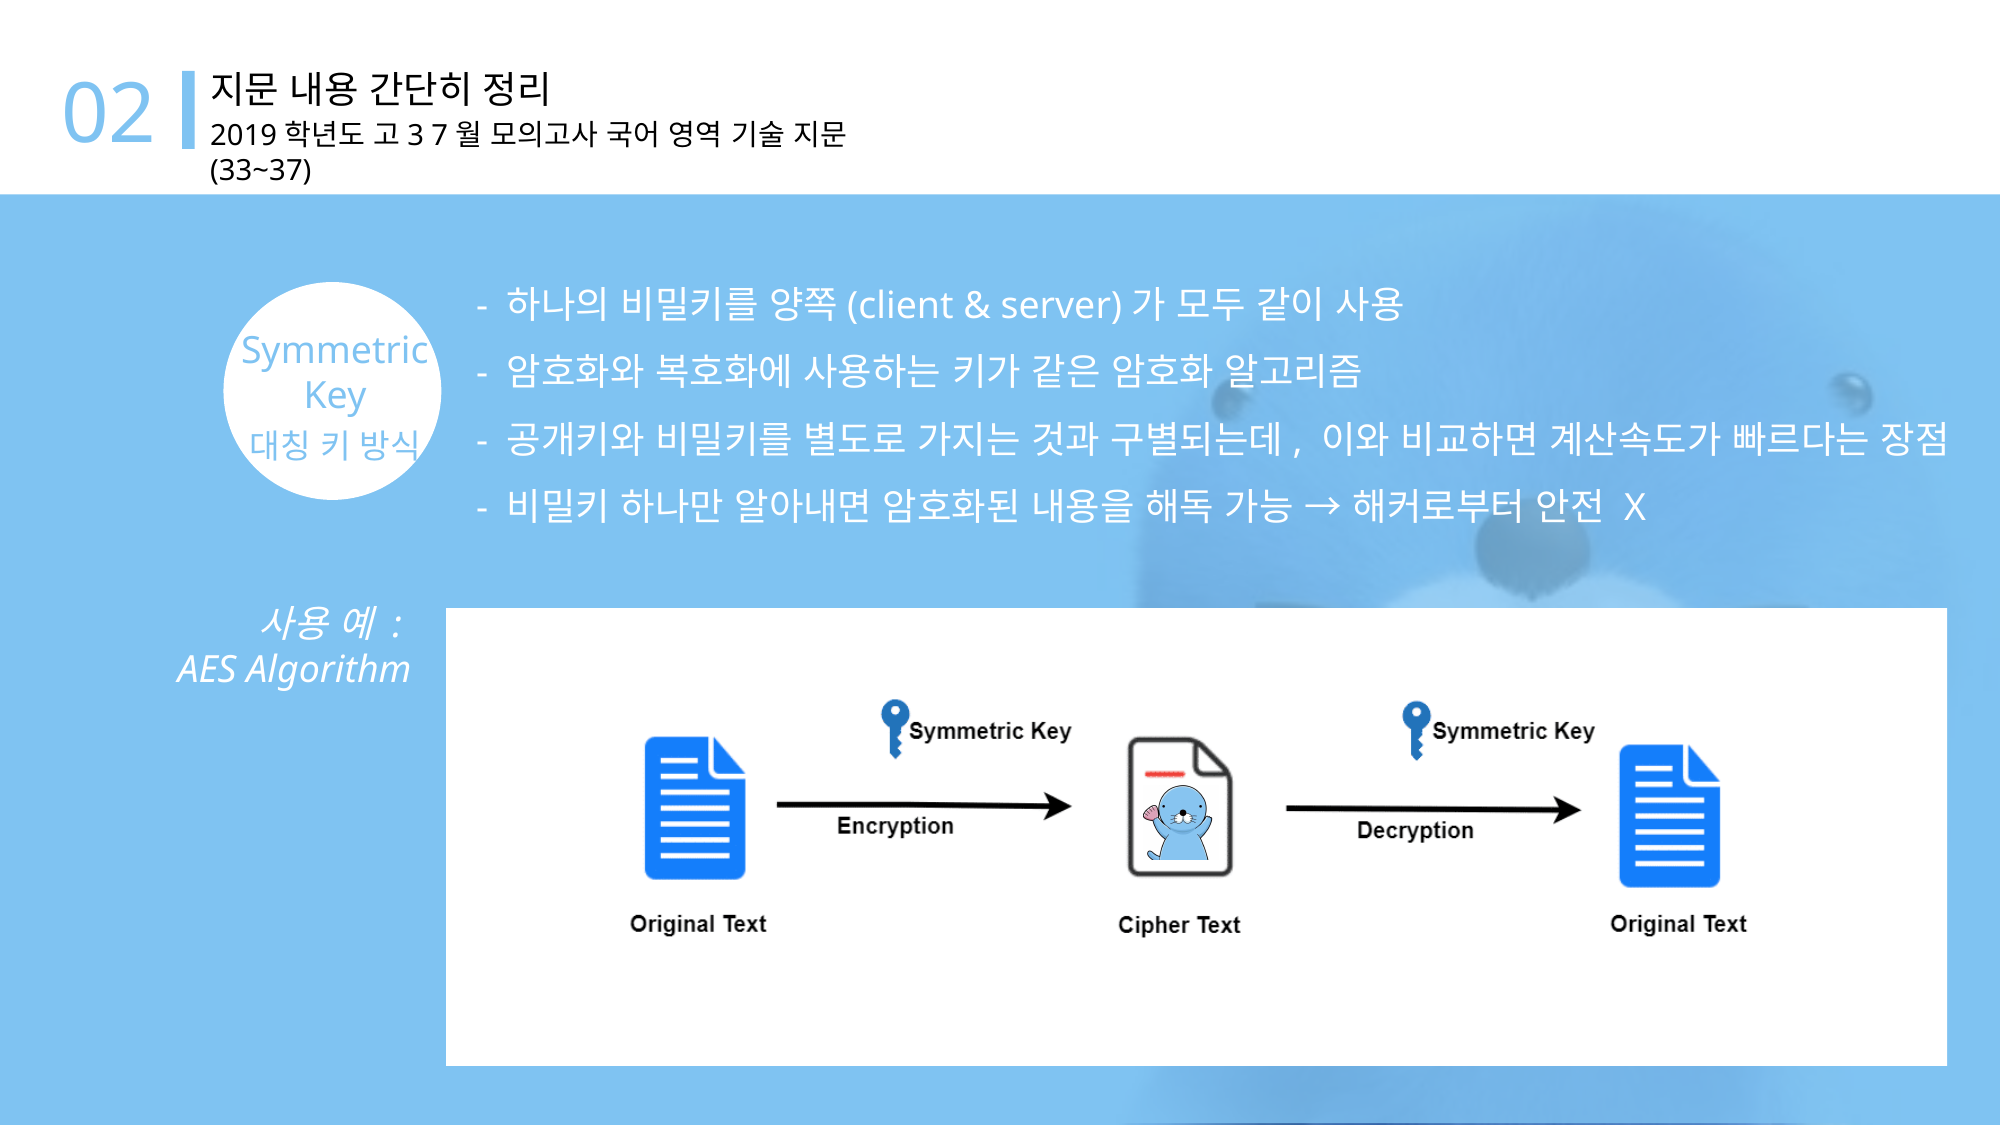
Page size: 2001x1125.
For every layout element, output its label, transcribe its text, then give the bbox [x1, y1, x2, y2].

text_box 2019학년도 고3 7월 모의고사 국어 영역 기술 지문 (33~37) [195, 109, 963, 194]
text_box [214, 282, 447, 500]
text_box 02 [46, 51, 182, 167]
text_box 지문 내용 간단히 정리 [195, 58, 684, 109]
text_box [0, 0, 2000, 194]
text_box [182, 70, 196, 150]
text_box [446, 608, 1948, 1066]
picture [0, 190, 2000, 1125]
